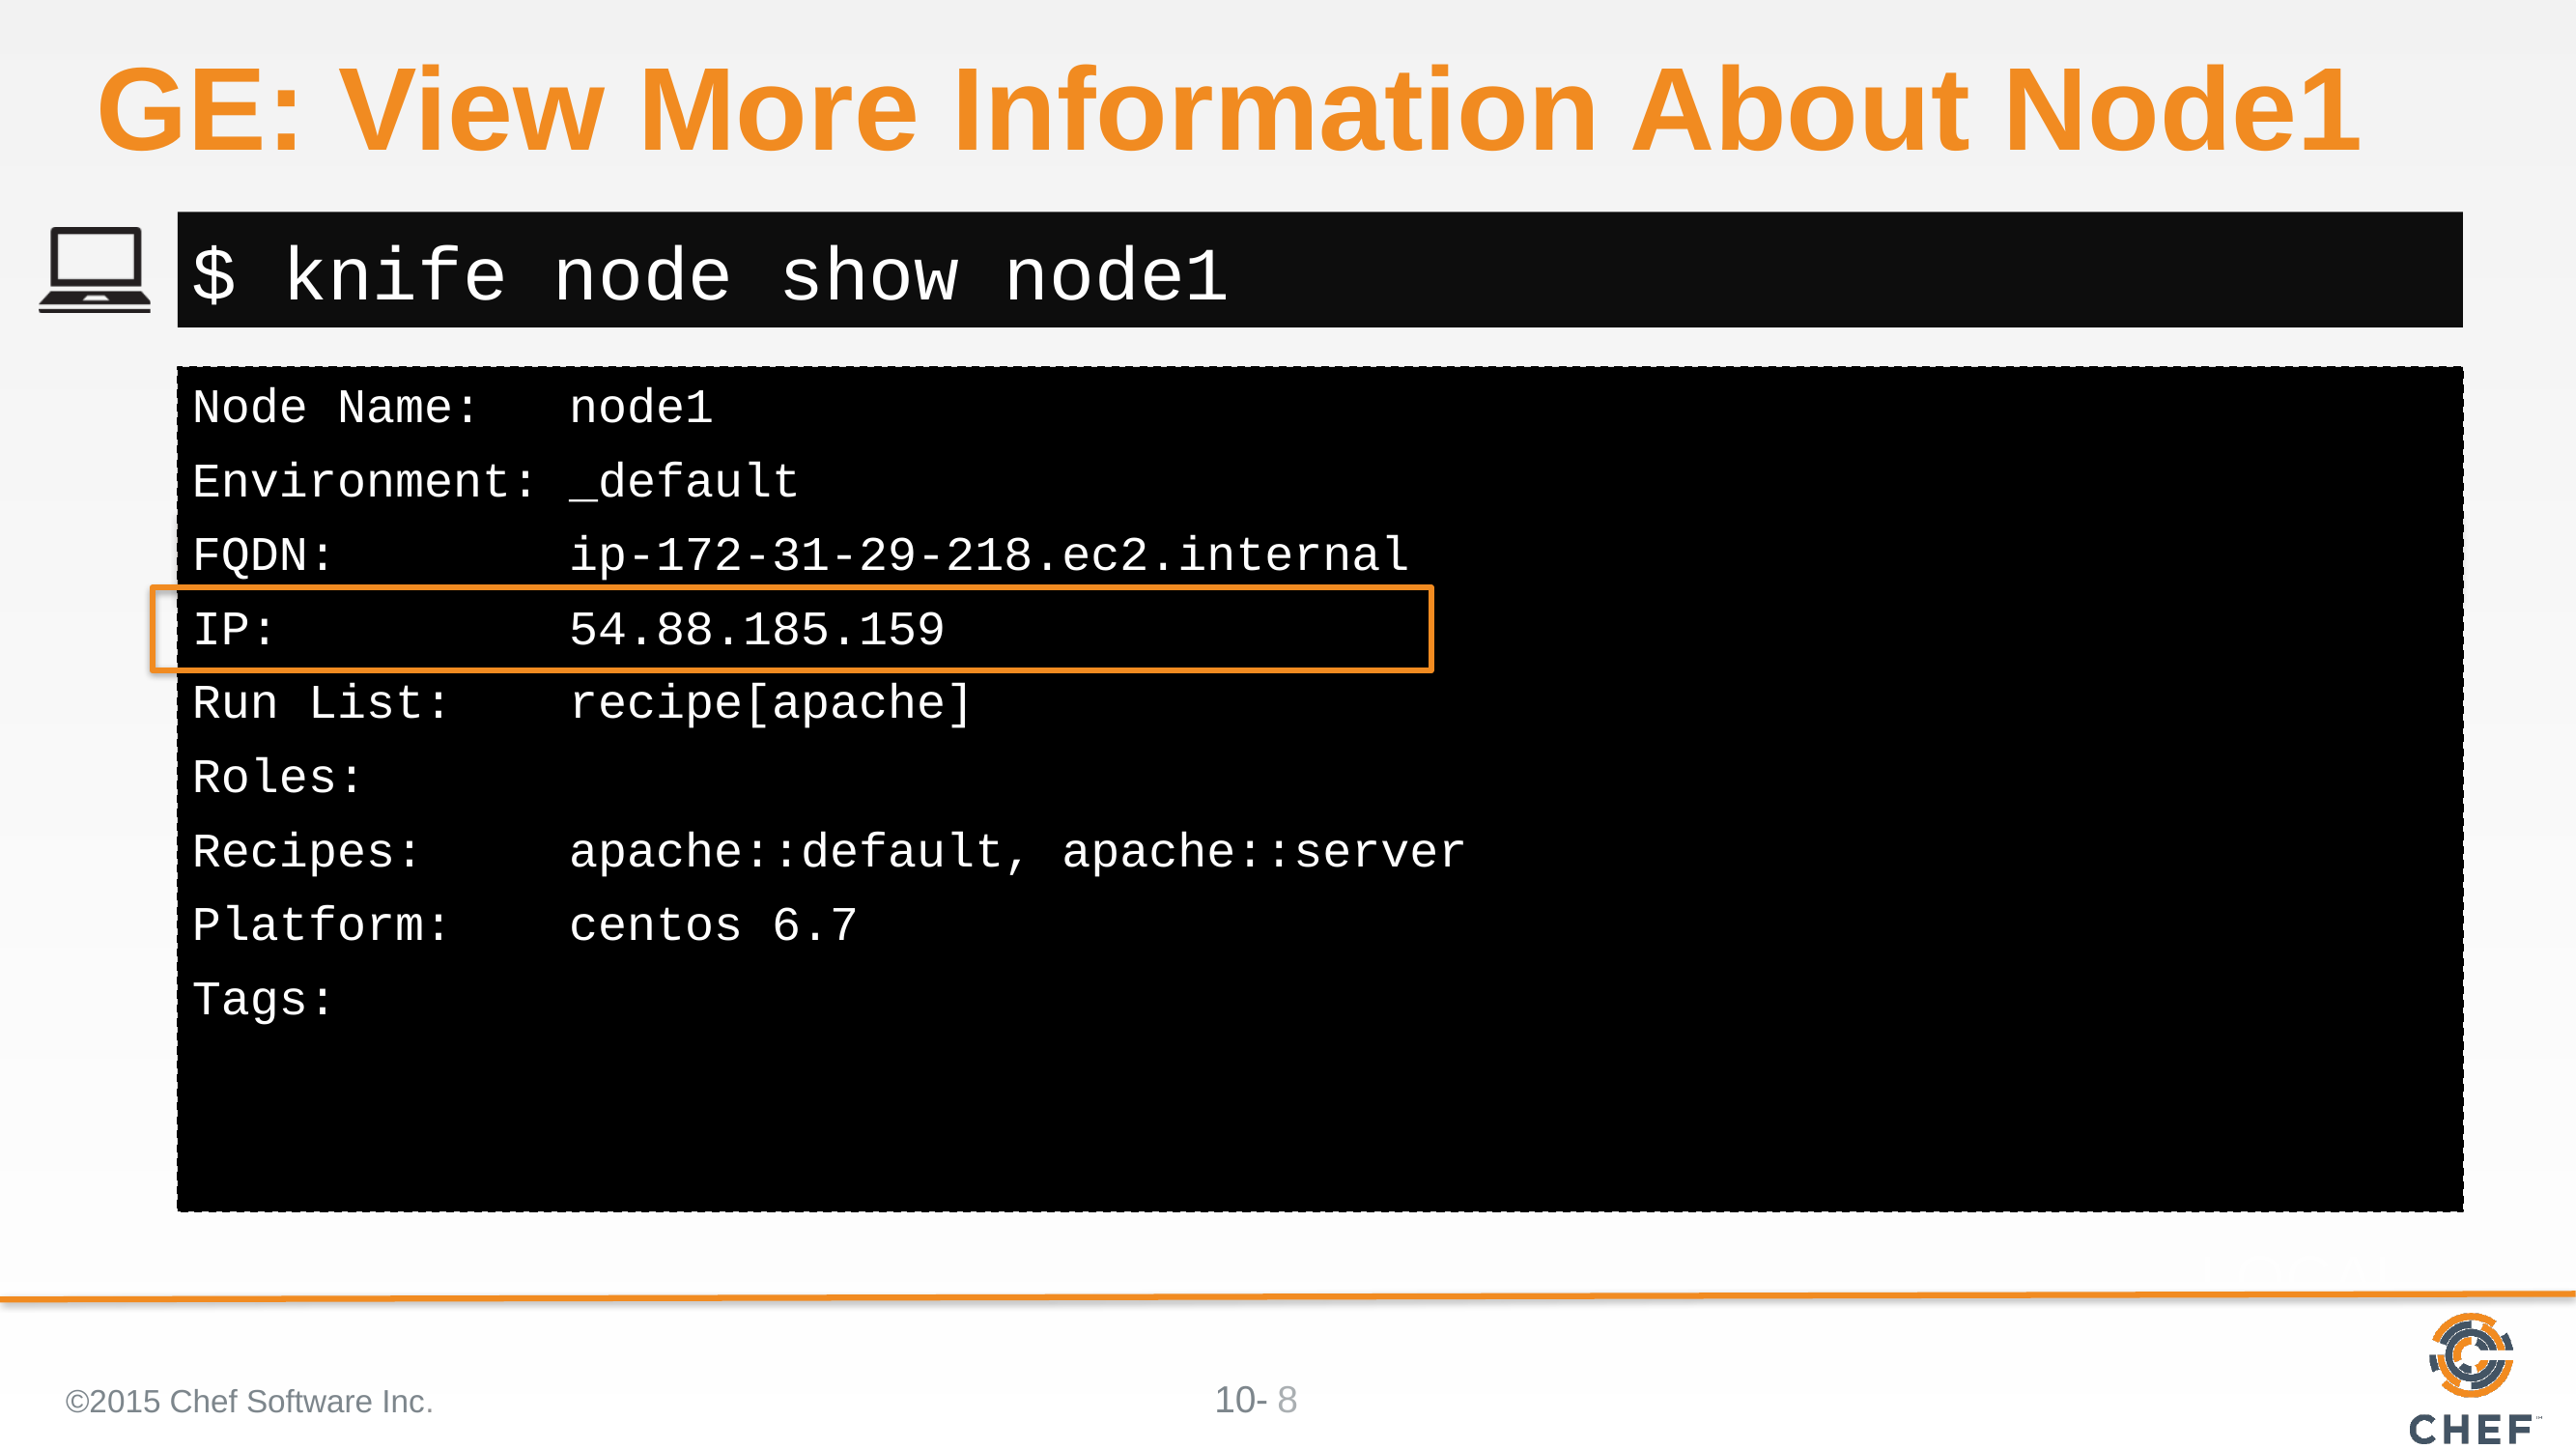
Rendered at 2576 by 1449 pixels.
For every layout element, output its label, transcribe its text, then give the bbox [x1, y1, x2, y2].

slide_number 8 [998, 1359, 1578, 1437]
list Node Name: node1 Environment: _default FQDN: ip-172-31-29-218.ec2.internal IP: 54.88.185.159 Run List: recipe[apache] Roles: Recipes: apache::default, apache::server Platform: centos 6.7 Tags: [177, 366, 2464, 1212]
list $ knife node show node1 [177, 212, 2463, 327]
text_box [152, 586, 1431, 671]
picture [2399, 1297, 2550, 1449]
footer ©2015 Chef Software Inc. [51, 1359, 952, 1440]
title GE: View More Information About Node1 [96, 48, 2463, 180]
